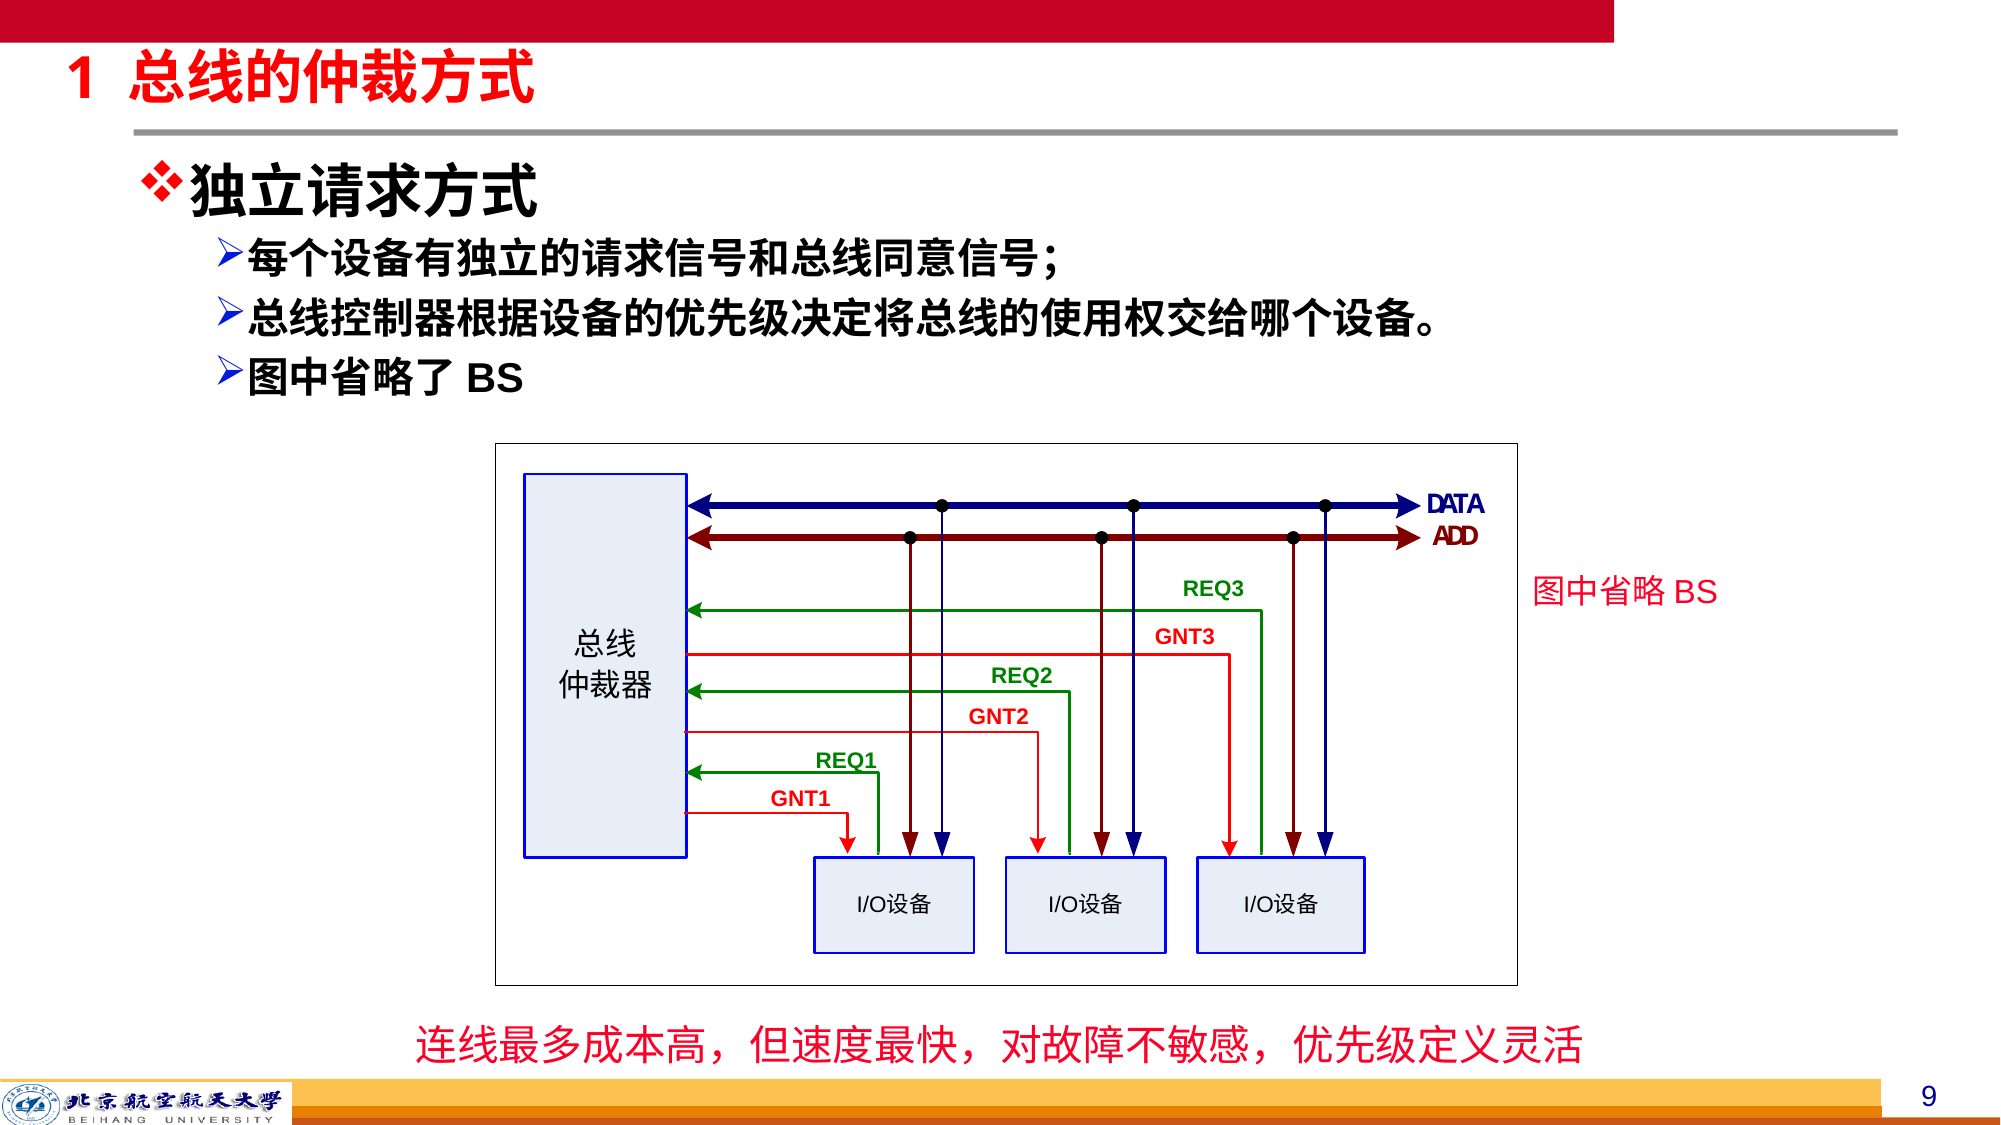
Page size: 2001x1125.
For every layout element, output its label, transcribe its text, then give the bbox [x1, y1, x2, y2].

text_box 图中省略BS [1525, 562, 1733, 618]
picture [0, 1082, 292, 1125]
list 独立请求方式 每个设备有独立的请求信号和总线同意信号； 总线控制器根据设备的优先级决定将总线的使用权交给哪个设备。 图中省略了BS [125, 160, 1686, 820]
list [491, 439, 1520, 988]
text_box 连线最多成本高，但速度最快，对故障不敏感，优先级定义灵活 [397, 1011, 1603, 1077]
title 1 总线的仲裁方式 [54, 45, 919, 116]
